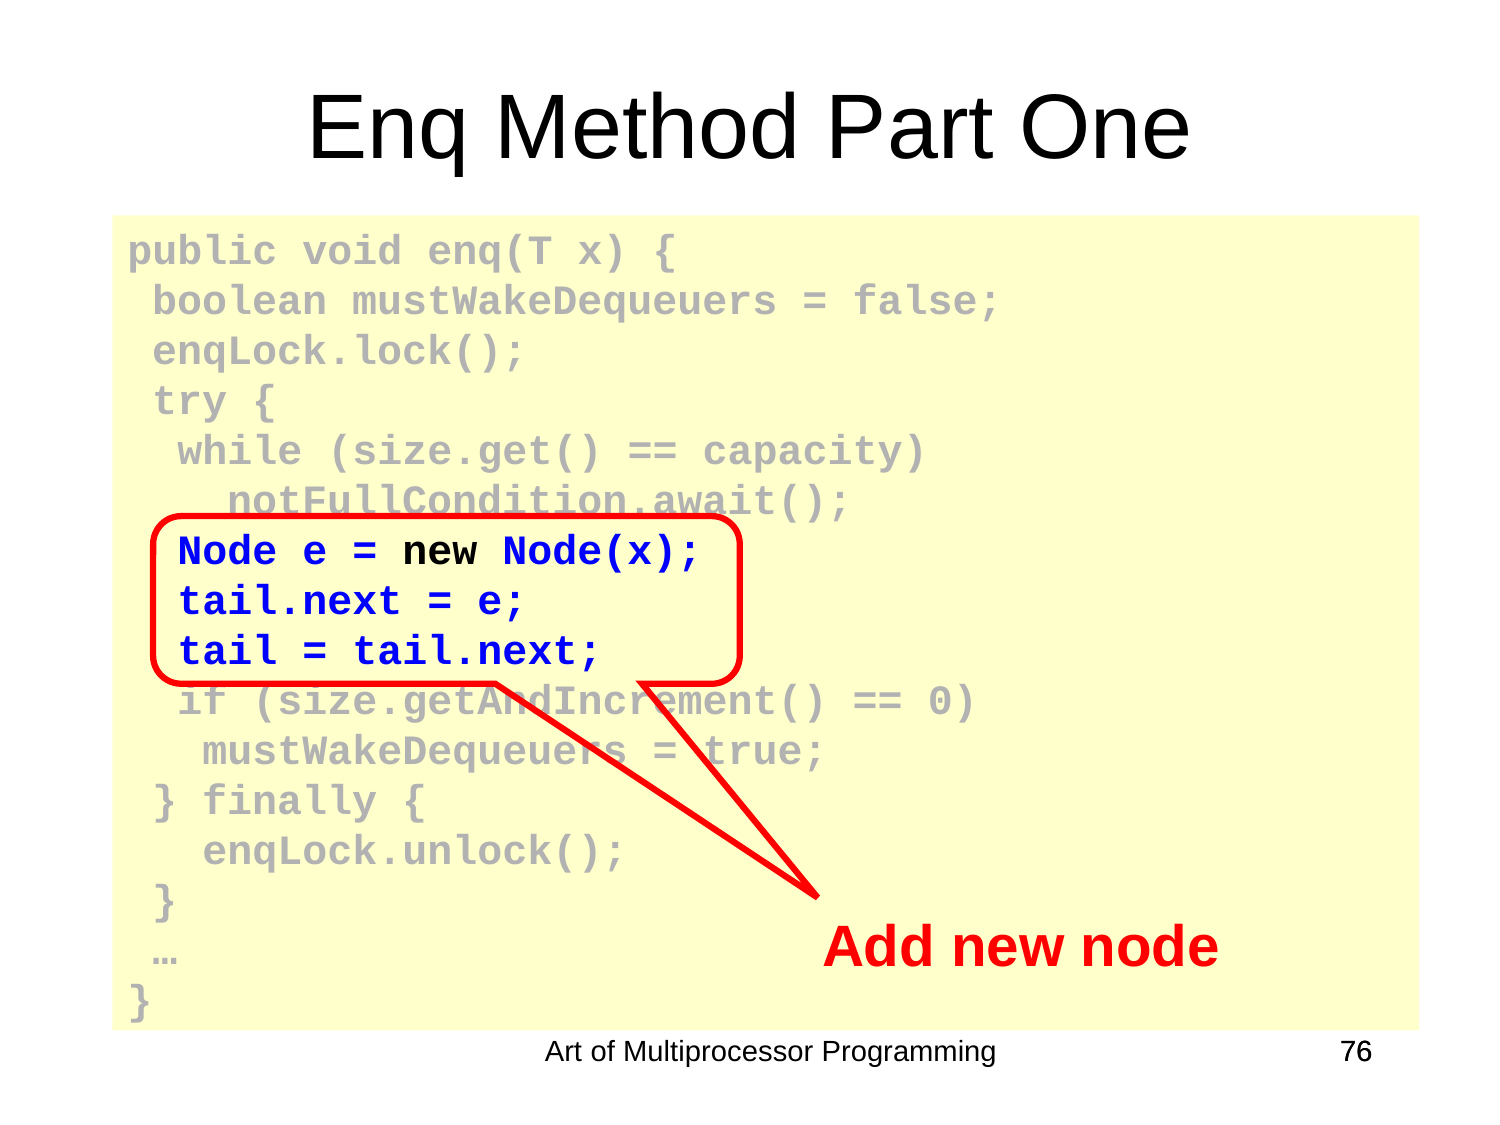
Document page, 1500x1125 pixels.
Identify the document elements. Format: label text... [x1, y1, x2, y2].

text_box 76 [1074, 1031, 1388, 1100]
text_box public void enq(T x) { boolean mustWakeDequeuers = false; enqLock.lock(); try { while (size.get() == capacity) notFullCondition.await(); Node e = new Node(x); tail.next = e; tail = tail.next; if (size.getAndIncrement() == 0) mustWakeDequeuers = true; } finally { enqLock.unlock(); } … } [112, 215, 1420, 1031]
title Enq Method Part One [112, 27, 1388, 216]
text_box Add new node [807, 901, 1235, 986]
text_box [153, 516, 818, 898]
footer Art of Multiprocessor Programming [512, 1031, 1030, 1101]
